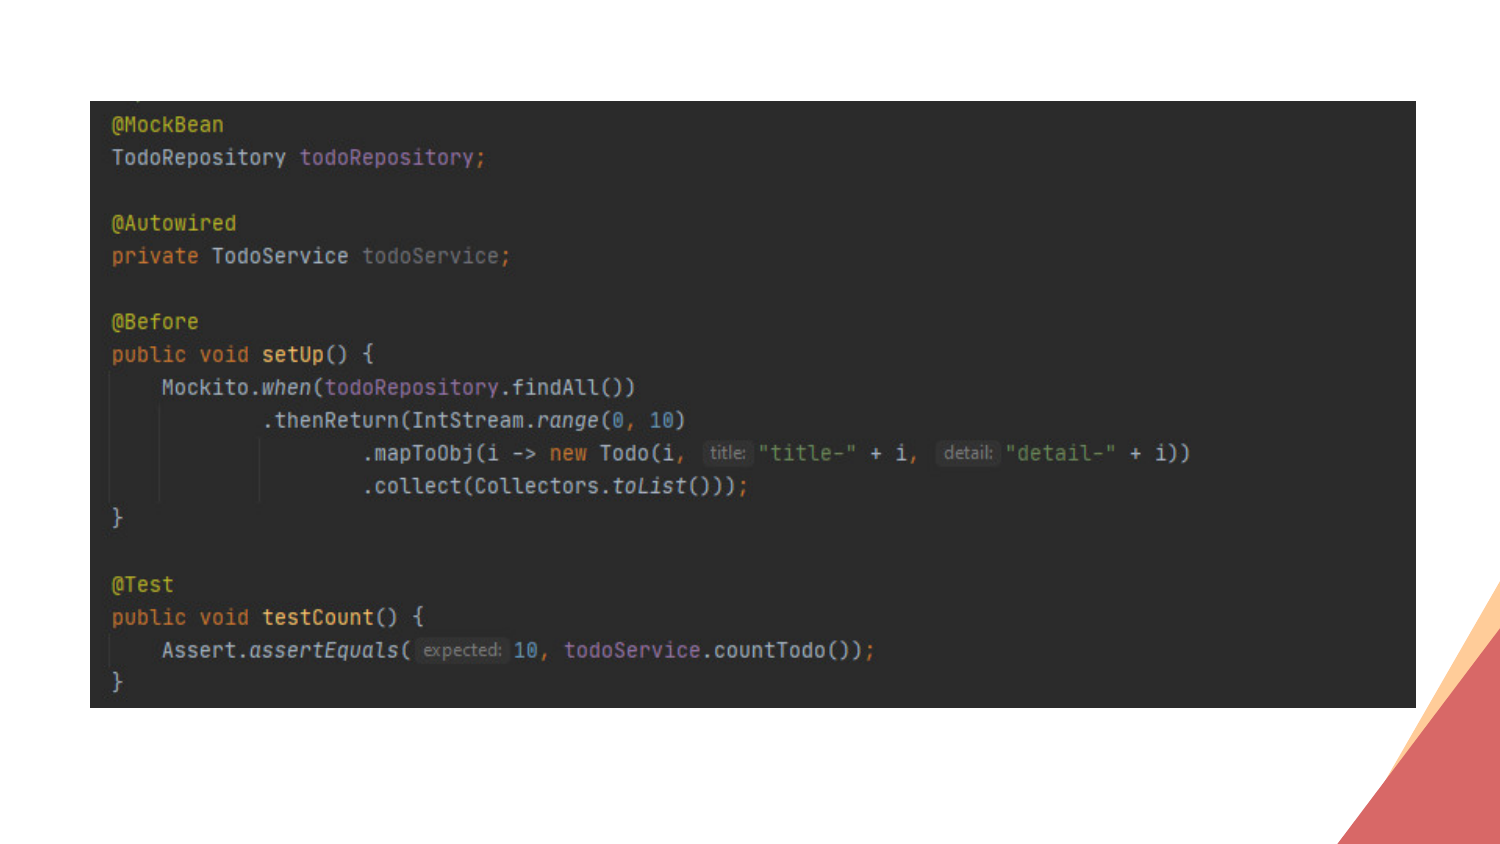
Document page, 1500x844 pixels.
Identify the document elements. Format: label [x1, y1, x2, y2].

picture [90, 101, 1416, 708]
